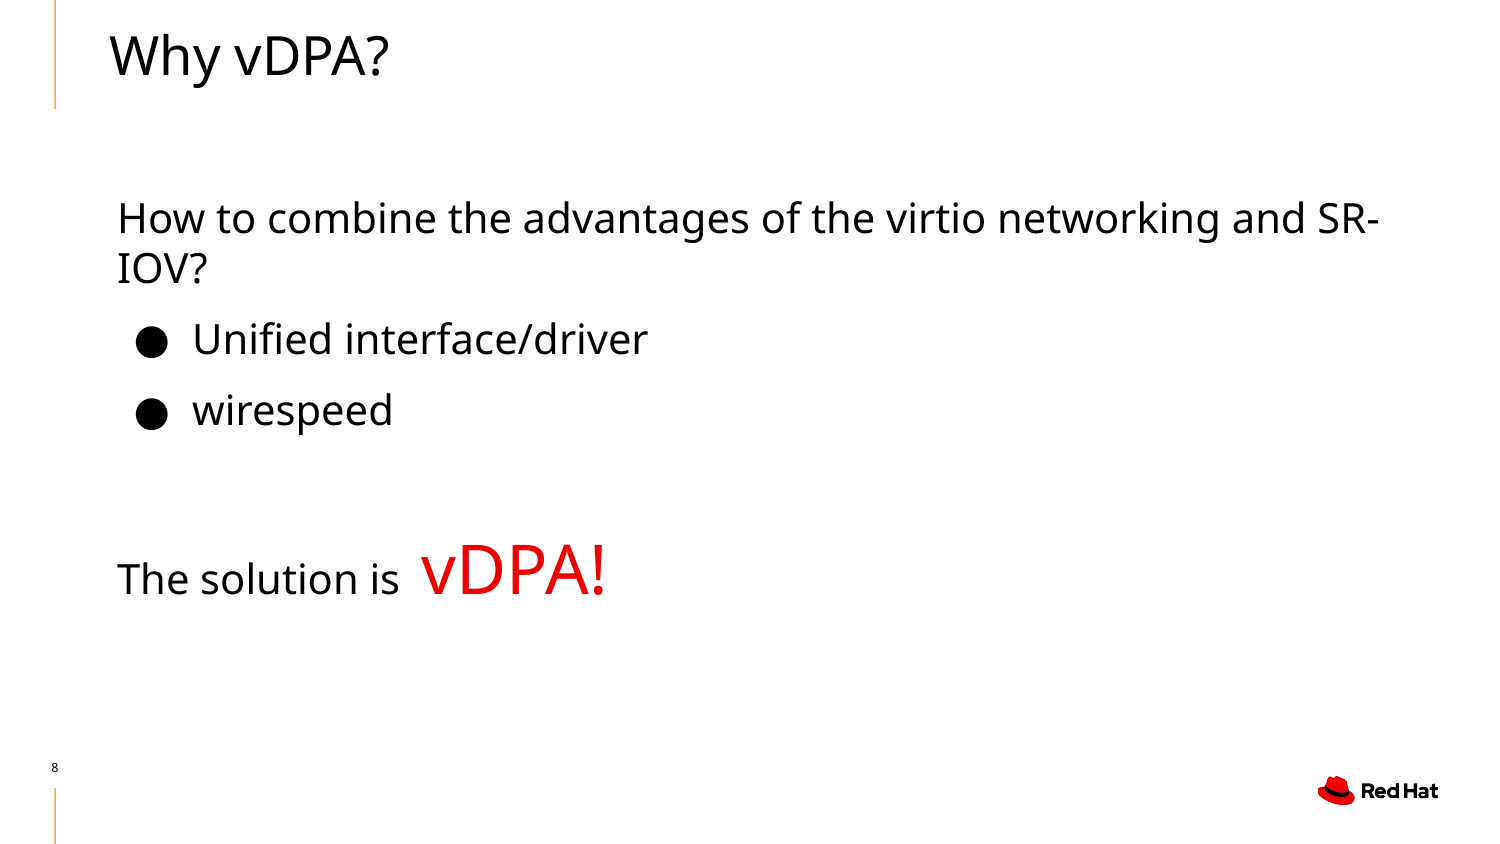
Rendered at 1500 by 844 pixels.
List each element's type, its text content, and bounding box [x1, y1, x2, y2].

slide_number 8 [10, 759, 101, 777]
subtitle Why vDPA? [55, 6, 1362, 101]
text_box How to combine the advantages of the virtio networking and SR-IOV? Unified interface/driver wirespeed The solution is vDPA! [101, 176, 1439, 569]
picture [1317, 776, 1438, 805]
